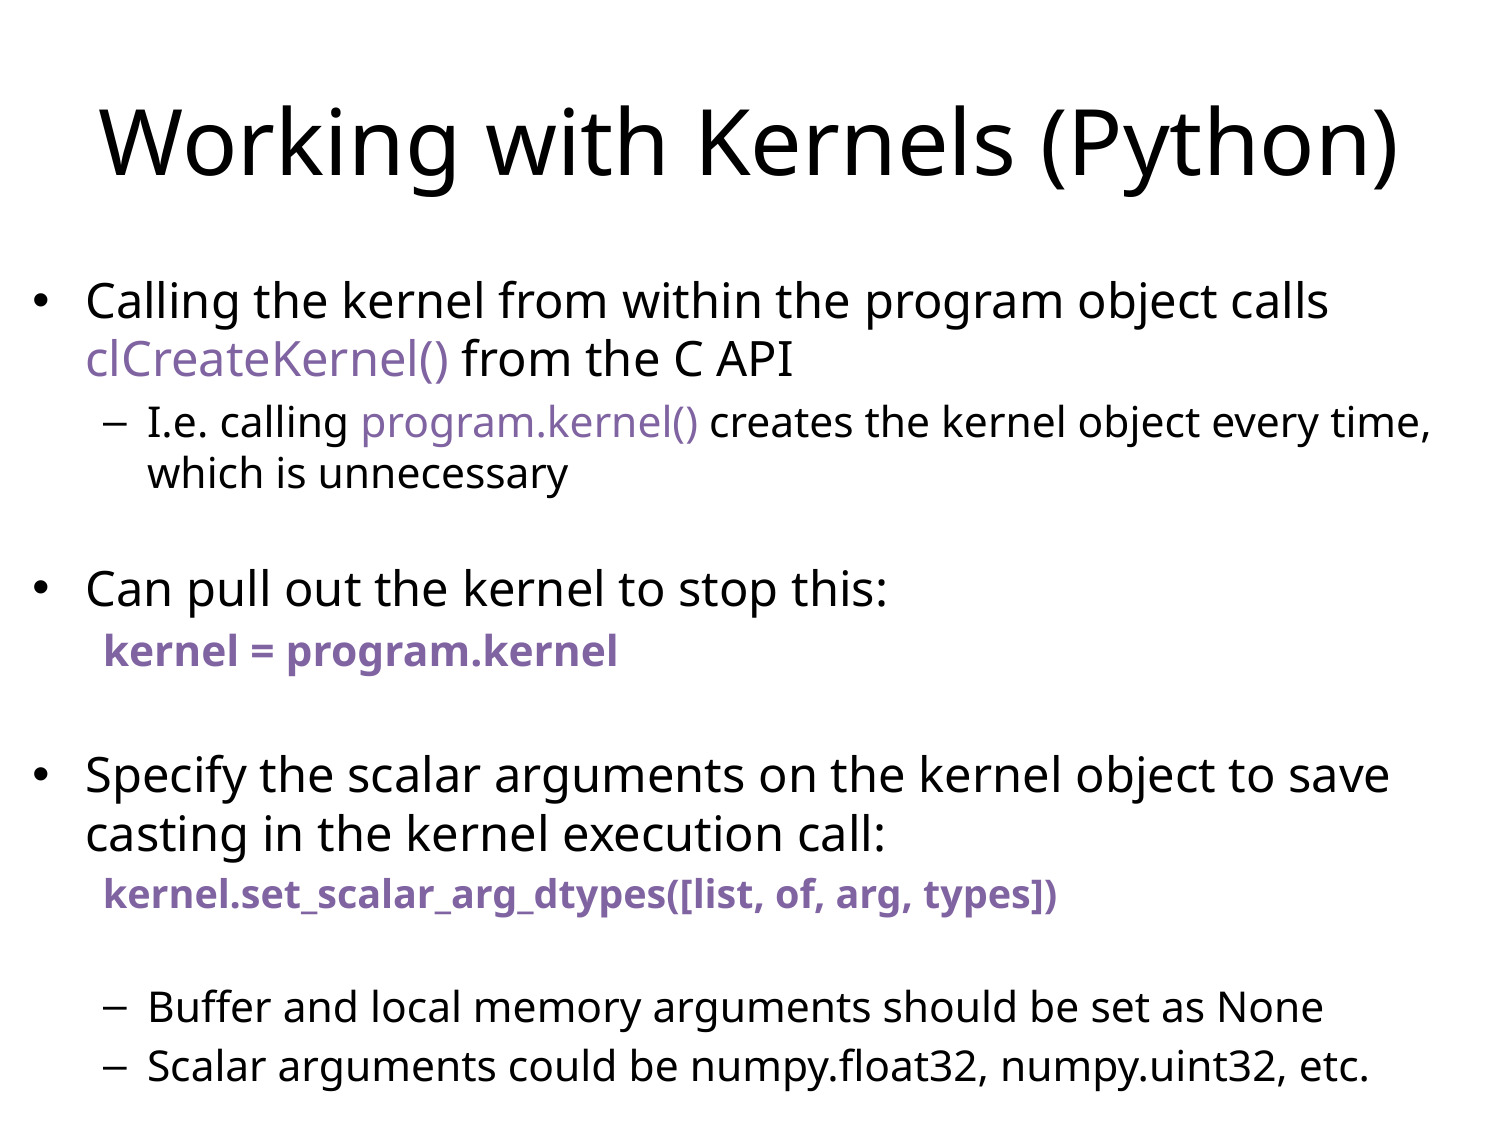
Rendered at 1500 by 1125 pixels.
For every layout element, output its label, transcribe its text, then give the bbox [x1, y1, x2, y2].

text_box Working with Kernels (Python) [74, 45, 1425, 233]
text_box Calling the kernel from within the program object calls clCreateKernel() from the C API I.e. calling program.kernel() creates the kernel object every time, which is unnecessary Can pull out the kernel to stop this: kernel = program.kernel Specify the scalar arguments on the kernel object to save casting in the kernel execution call: kernel.set_scalar_arg_dtypes([list, of, arg, types]) Buffer and local memory arguments should be set as None Scalar arguments could be numpy.float32, numpy.uint32, etc. [17, 262, 1483, 1106]
